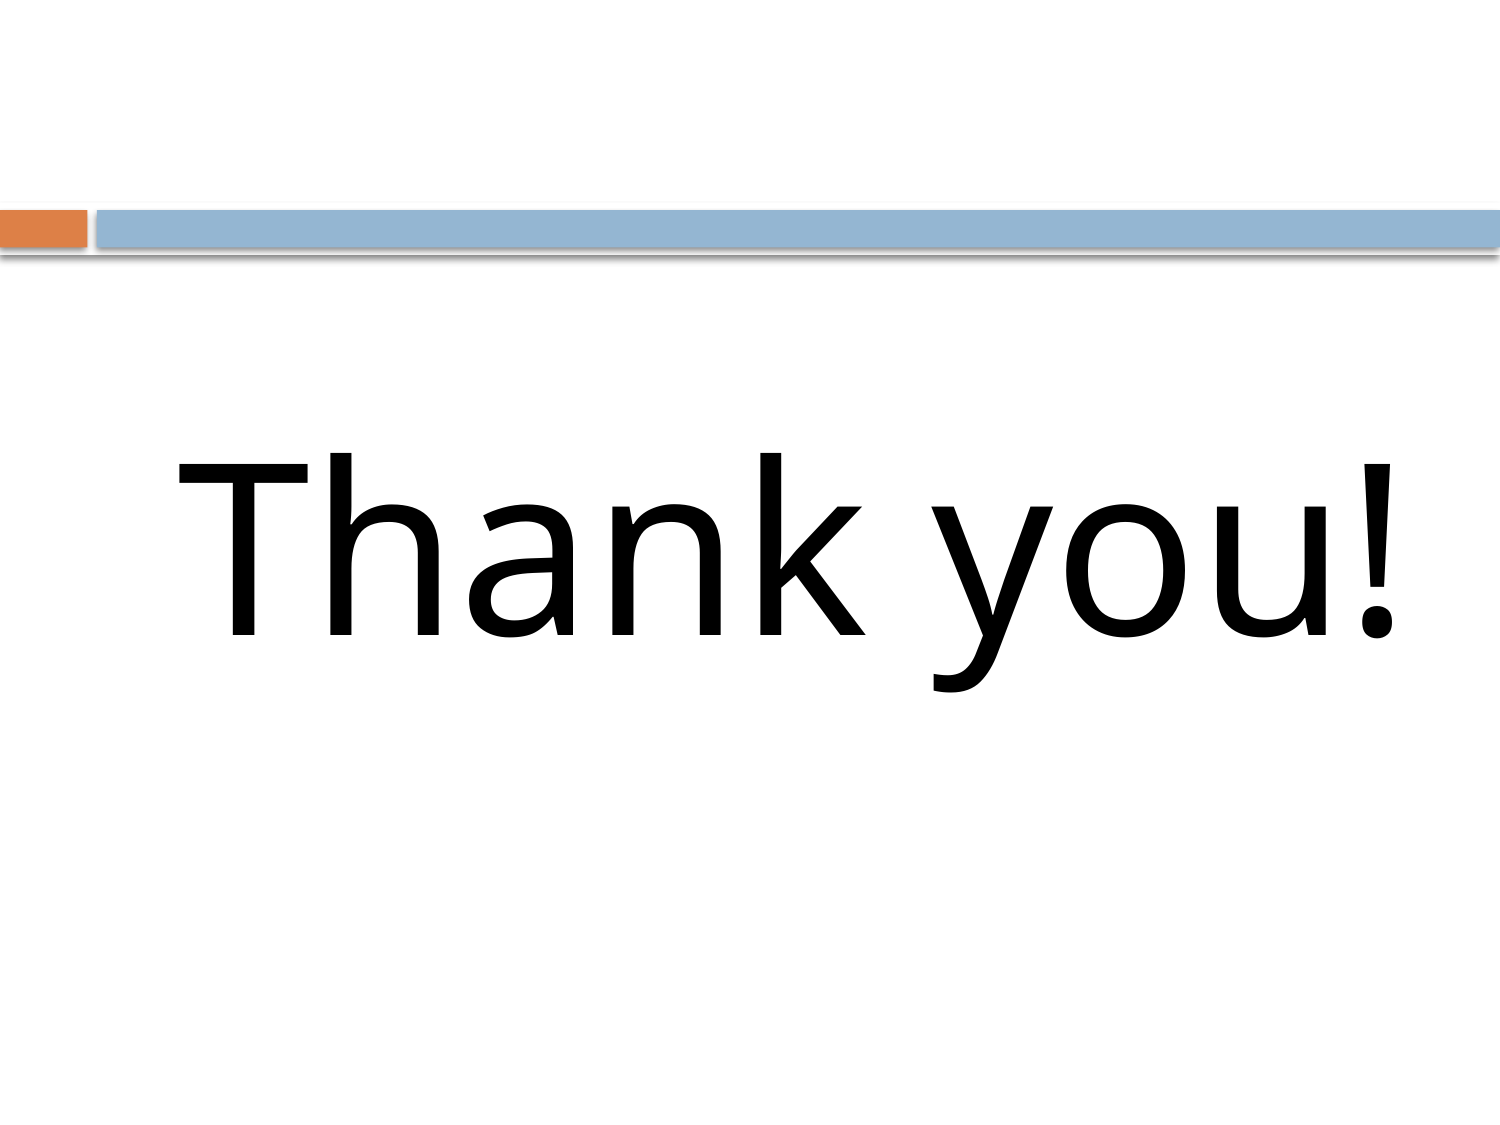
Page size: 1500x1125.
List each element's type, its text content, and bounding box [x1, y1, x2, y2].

list Thank you! [162, 388, 1500, 1125]
